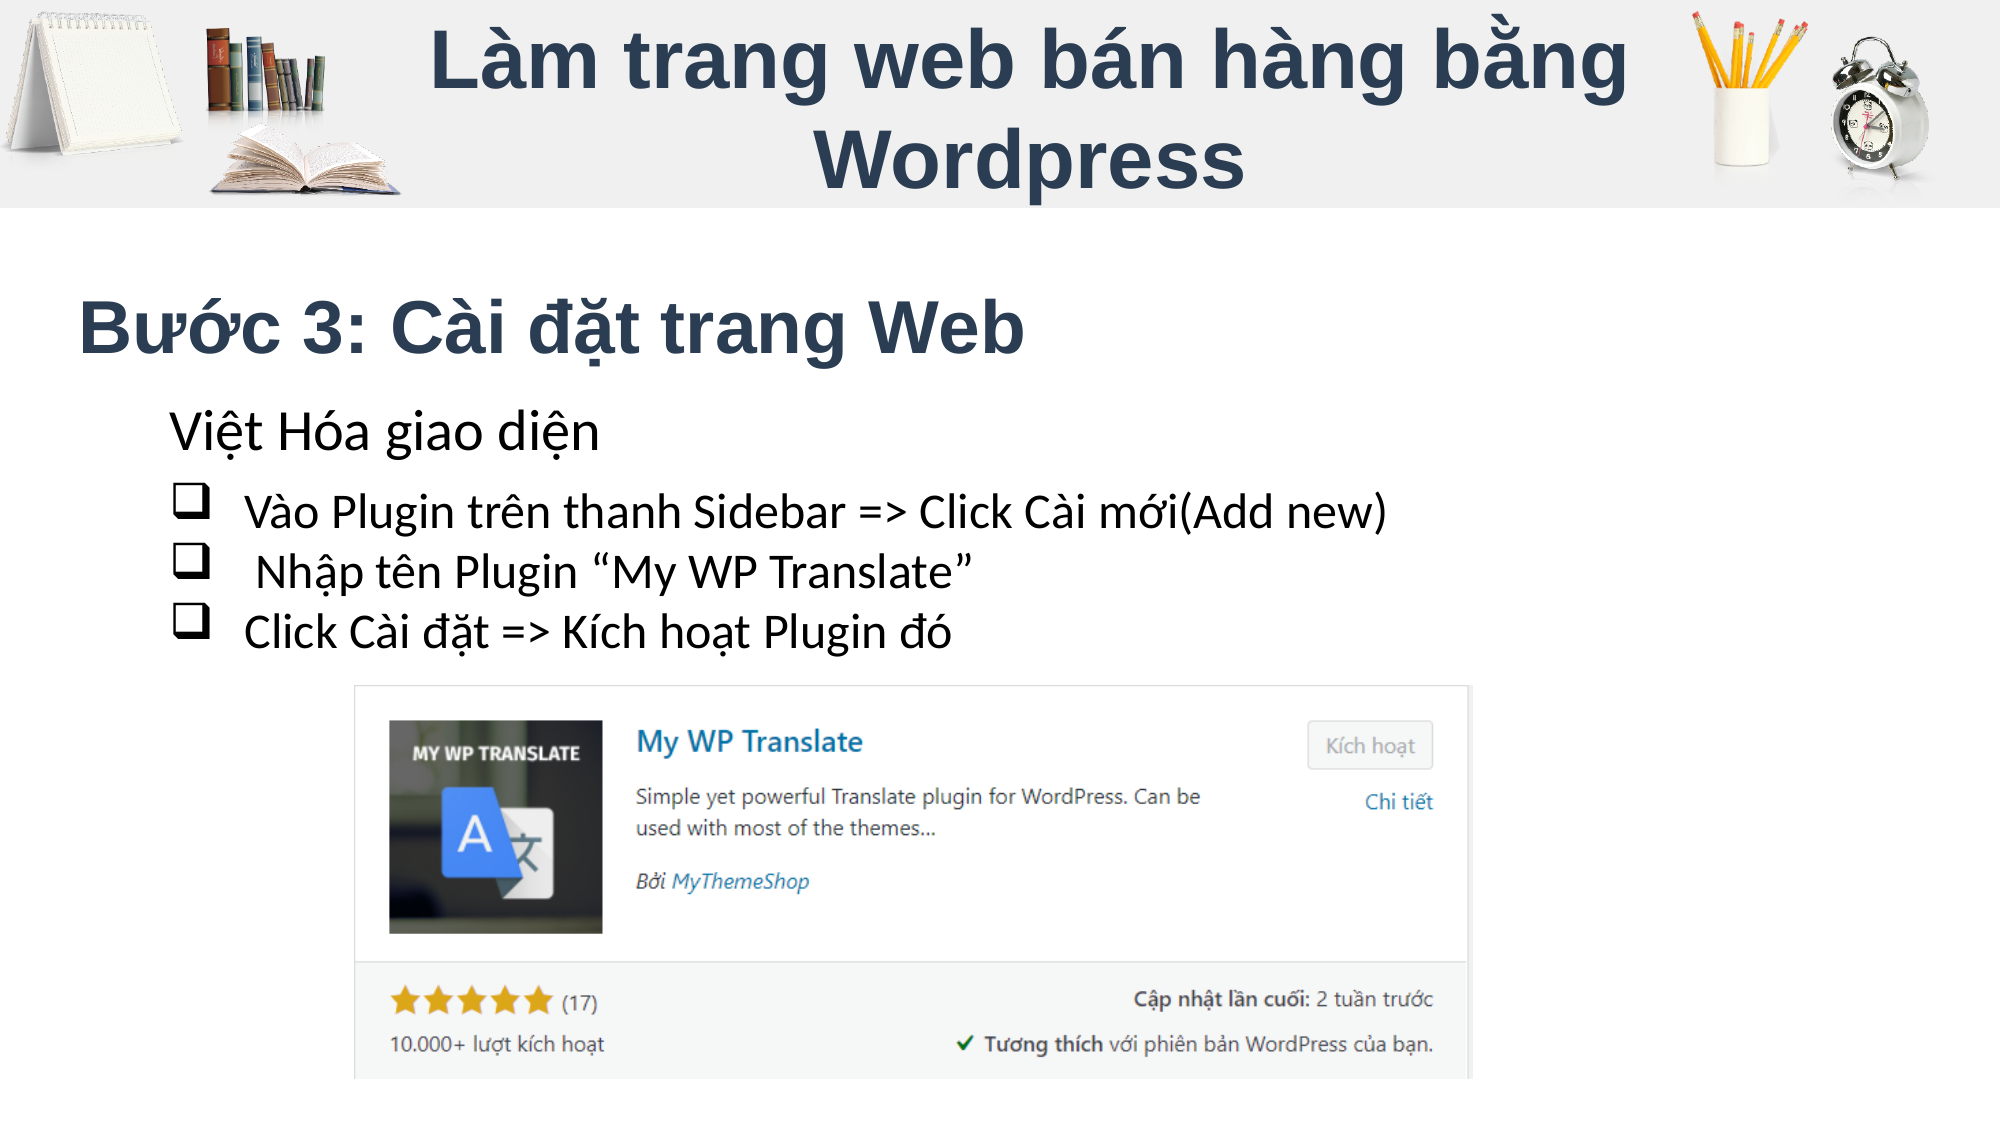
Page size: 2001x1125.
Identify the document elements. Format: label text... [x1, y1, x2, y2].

text_box [0, 0, 408, 209]
text_box [1653, 0, 2000, 209]
text_box Việt Hóa giao diện [154, 384, 1399, 470]
picture [354, 685, 1473, 1079]
text_box Bước 3: Cài đặt trang Web [63, 188, 1764, 377]
picture [205, 28, 402, 197]
text_box Làm trang web bán hàng bằng Wordpress [408, 0, 1653, 188]
picture [0, 11, 186, 173]
picture [1827, 36, 1939, 212]
picture [1692, 11, 1808, 193]
text_box Vào Plugin trên thanh Sidebar => Click Cài mới(Add new) Nhập tên Plugin “My WP Translate” Click Cài đặt => Kích hoạt Plugin đó [154, 470, 1808, 666]
